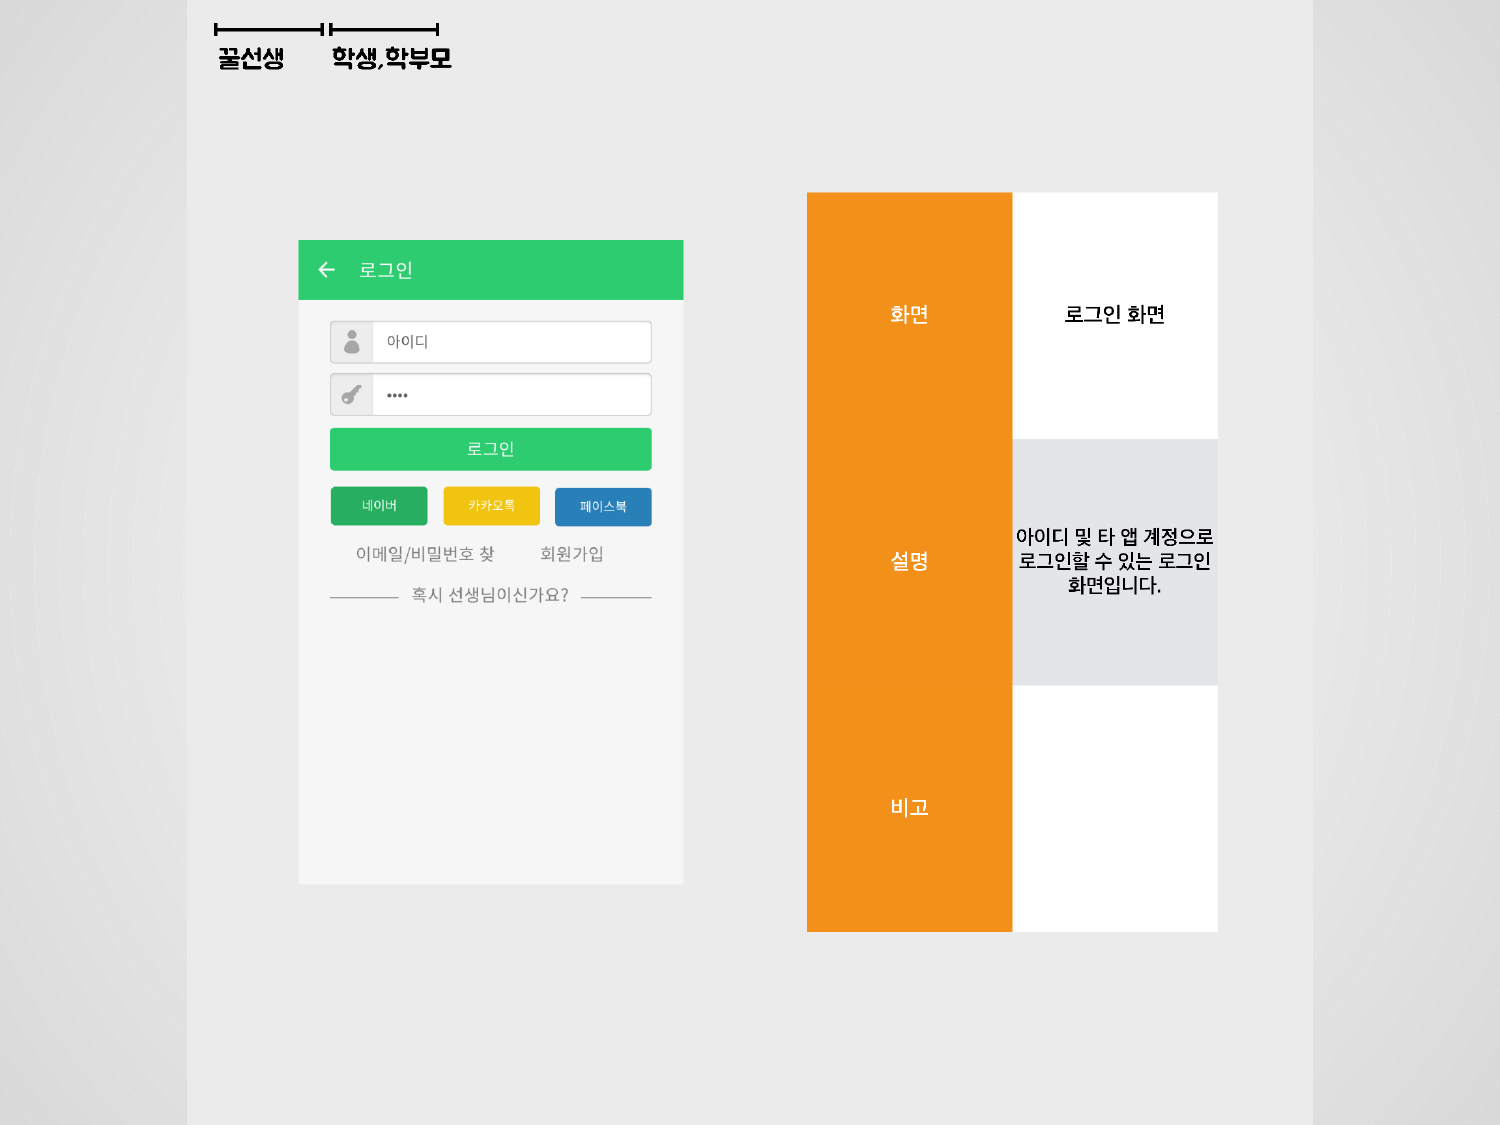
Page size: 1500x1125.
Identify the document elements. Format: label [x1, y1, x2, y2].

picture [187, 0, 1313, 1125]
